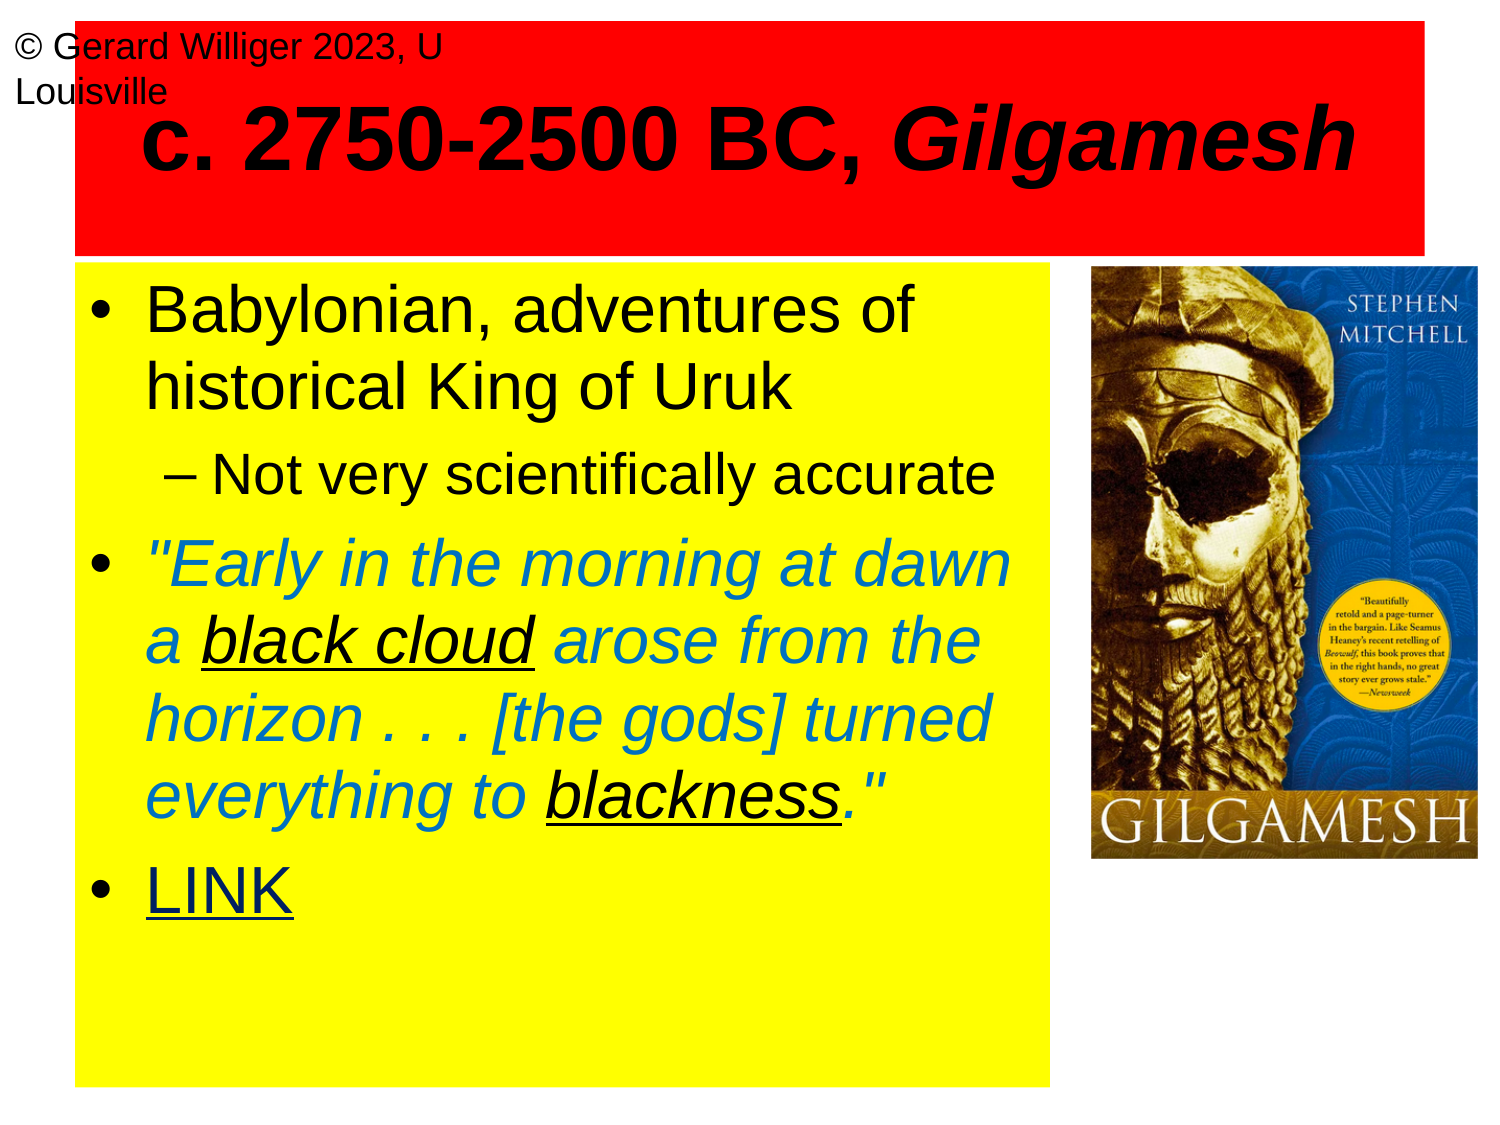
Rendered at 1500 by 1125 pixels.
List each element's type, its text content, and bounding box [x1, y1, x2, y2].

text_box © Gerard Williger 2023, U Louisville [0, 14, 488, 120]
title c. 2750-2500 BC, Gilgamesh [75, 21, 1425, 257]
list Babylonian, adventures of historical King of Uruk Not very scientifically accurate "Early in the morning at dawn a black cloud arose from the horizon . . . [the gods] turned everything to blackness." LINK [75, 262, 1050, 1088]
picture [1087, 262, 1482, 863]
